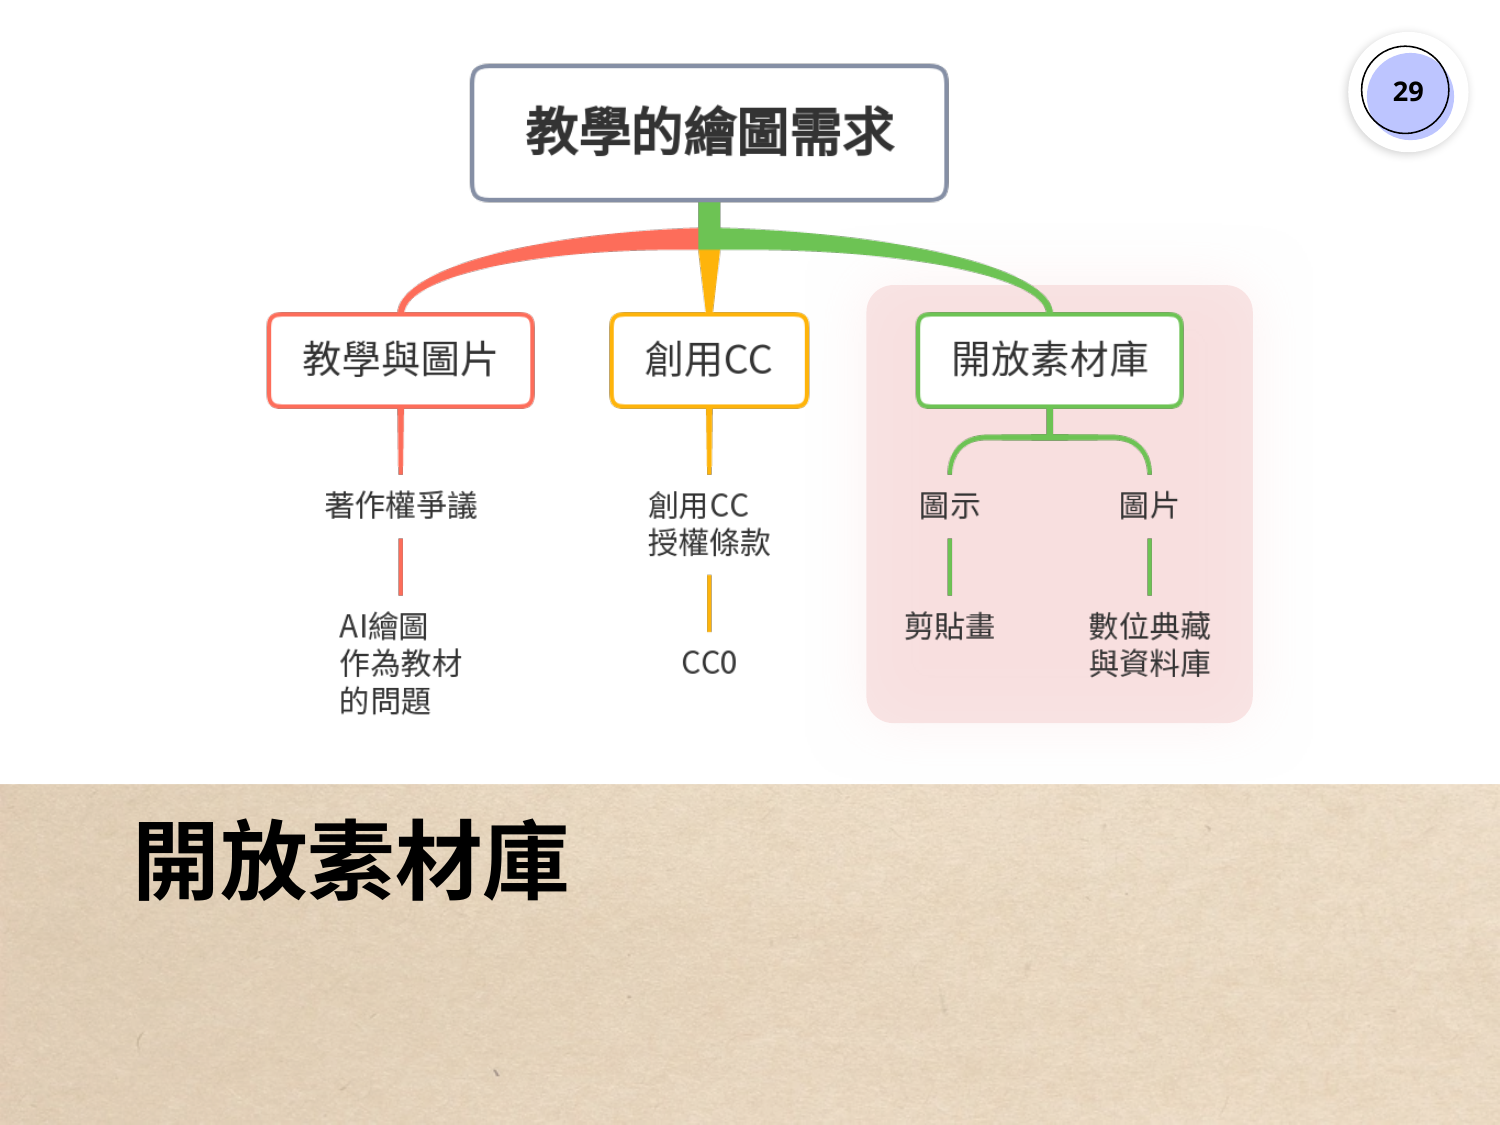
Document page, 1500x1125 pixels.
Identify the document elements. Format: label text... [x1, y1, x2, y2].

title 開放素材庫 [117, 806, 1383, 920]
picture [202, 0, 1298, 799]
slide_number ‹#› [1363, 49, 1454, 136]
